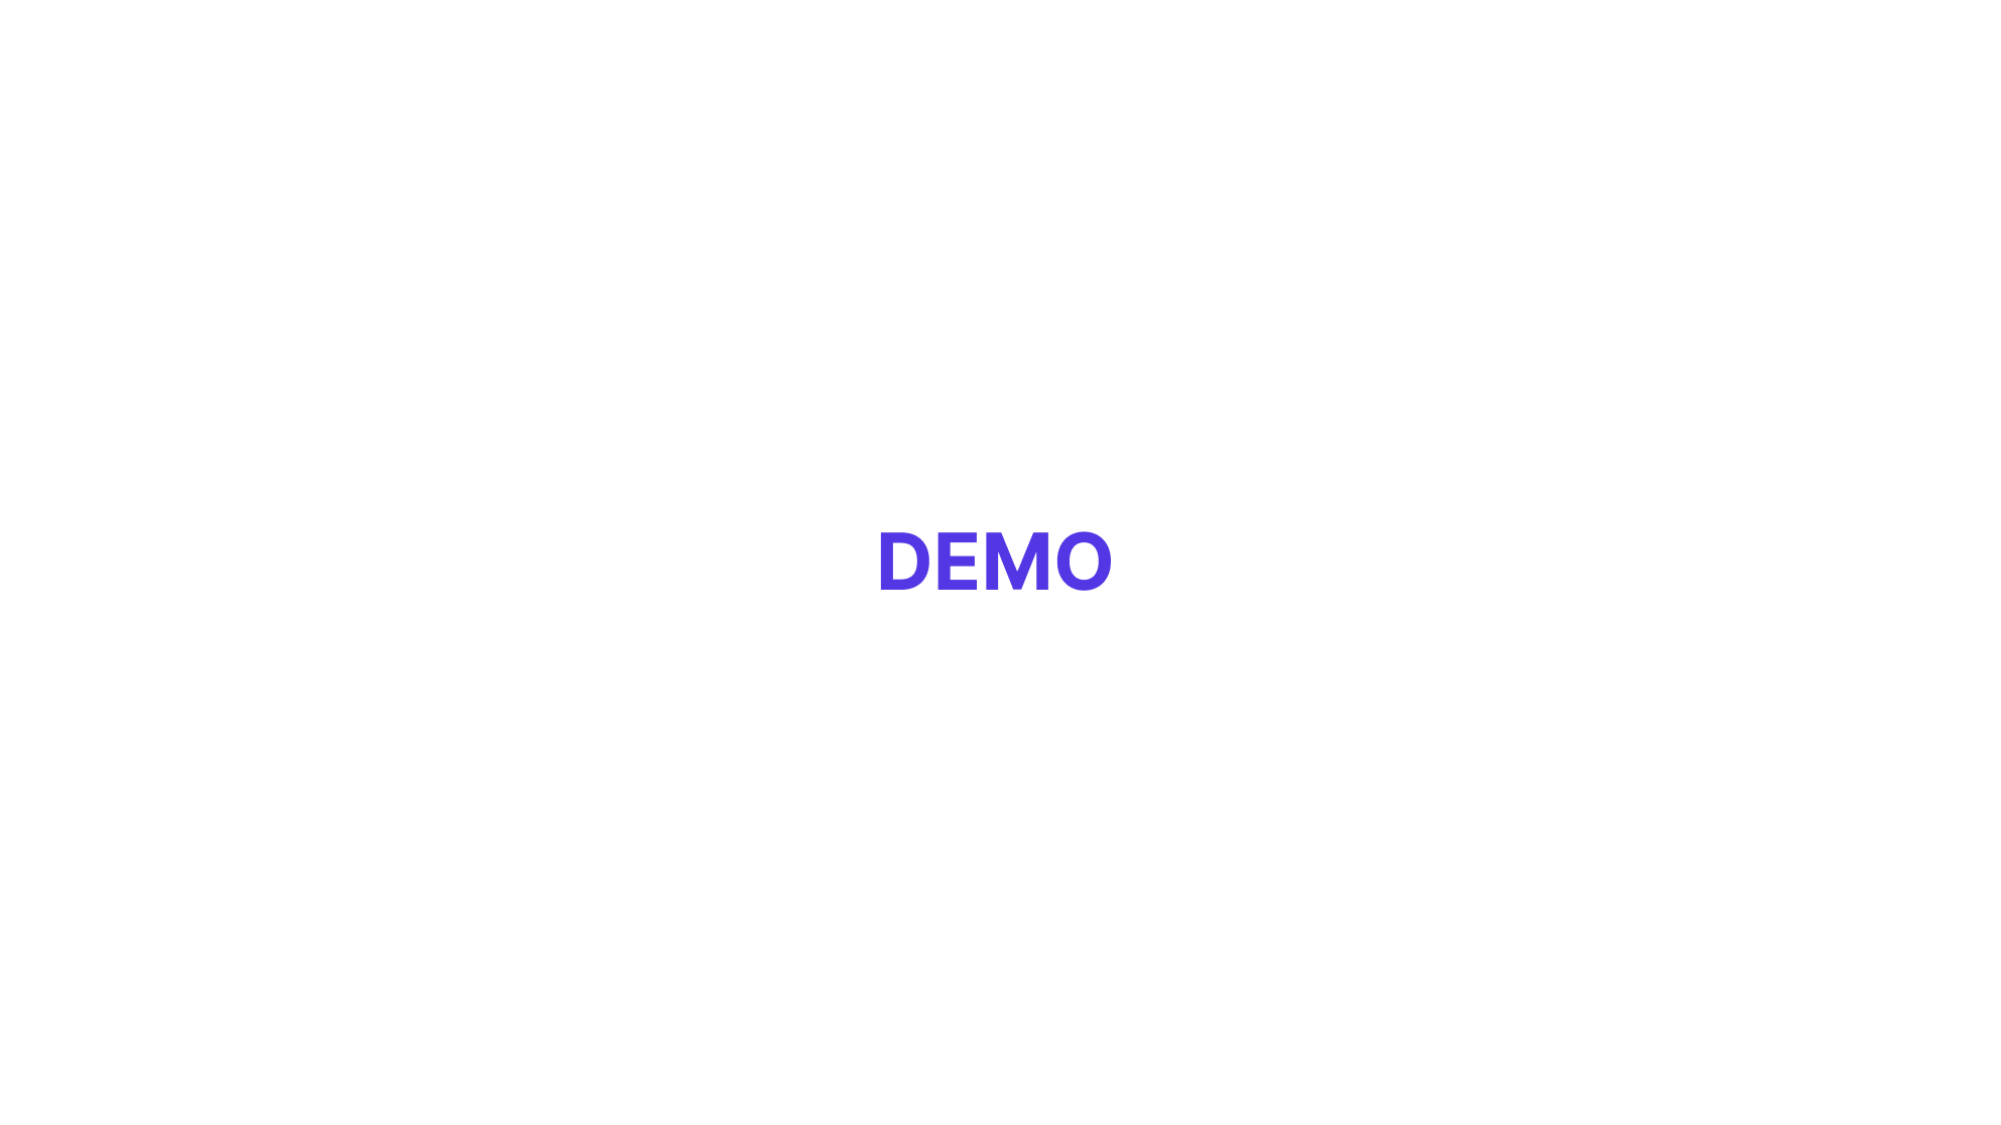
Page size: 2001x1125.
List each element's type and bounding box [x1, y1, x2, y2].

picture [129, 0, 1871, 1125]
